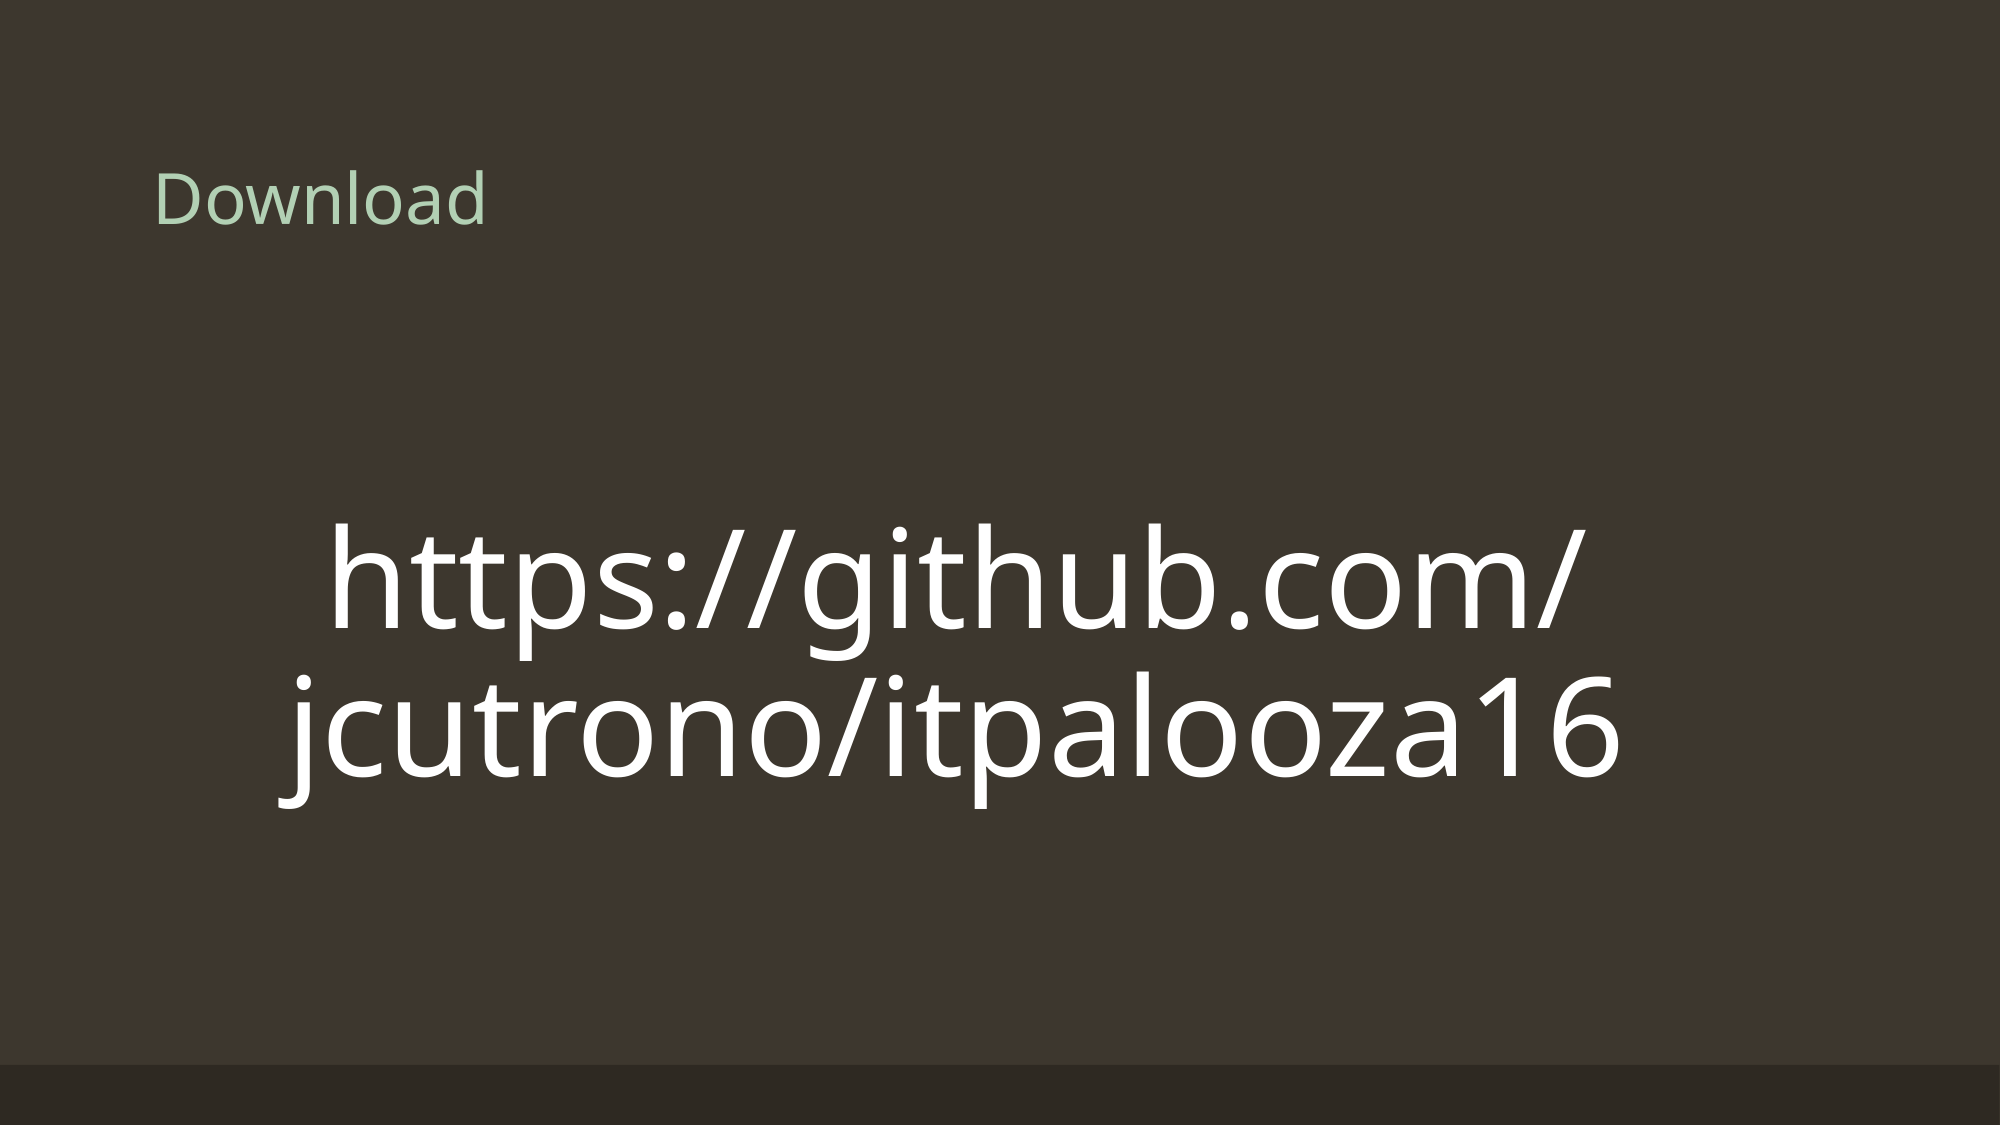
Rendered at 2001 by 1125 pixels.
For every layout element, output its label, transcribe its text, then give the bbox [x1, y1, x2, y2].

title Download [137, 59, 1863, 248]
list https://github.com/jcutrono/itpalooza16 [50, 299, 1863, 1014]
